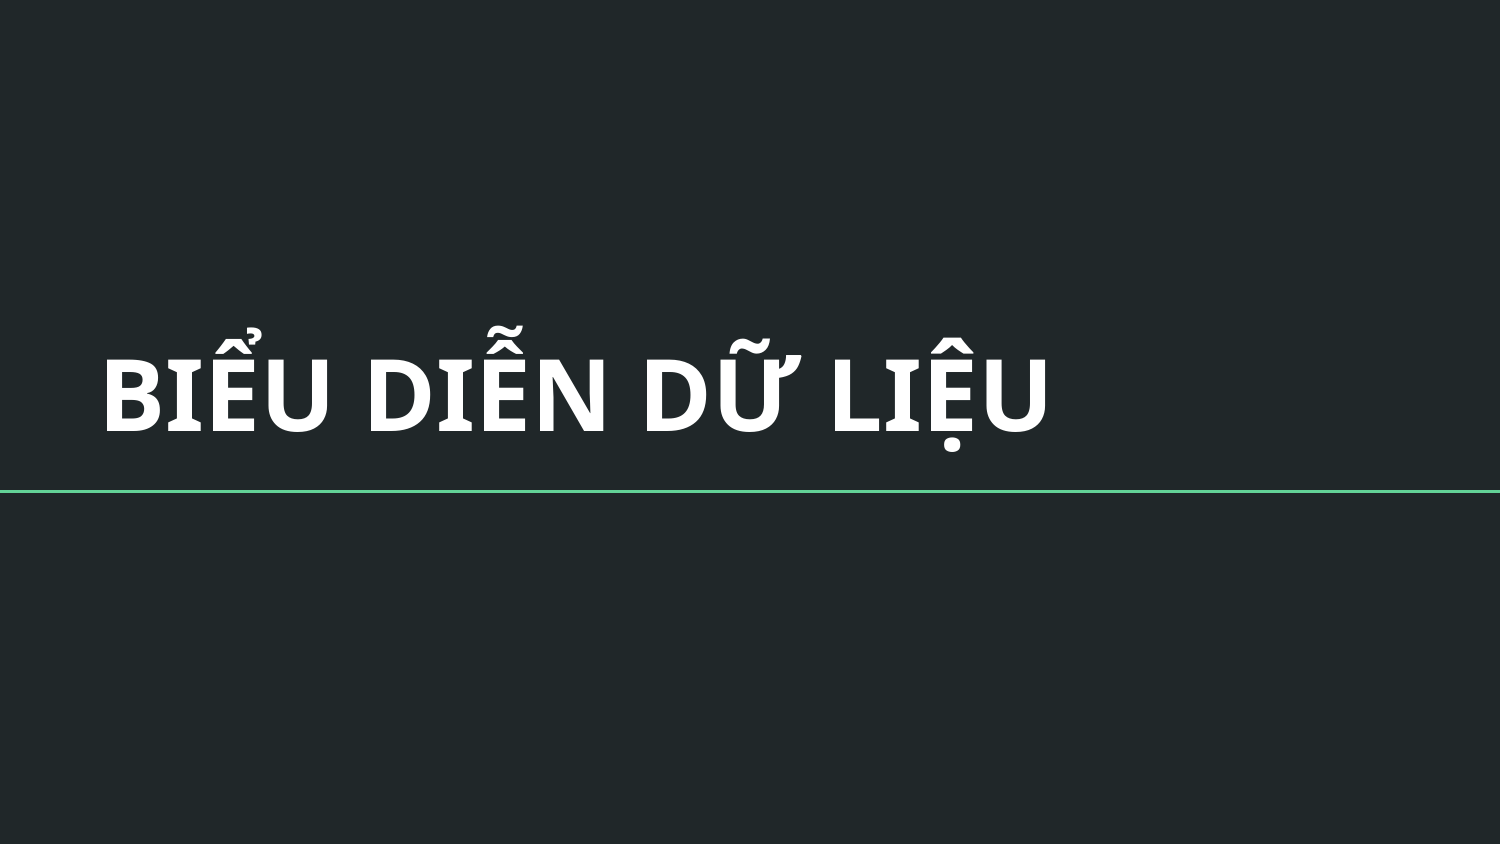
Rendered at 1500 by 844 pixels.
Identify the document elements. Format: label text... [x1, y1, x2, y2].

title BIỂU DIỄN DỮ LIỆU [83, 206, 1417, 467]
